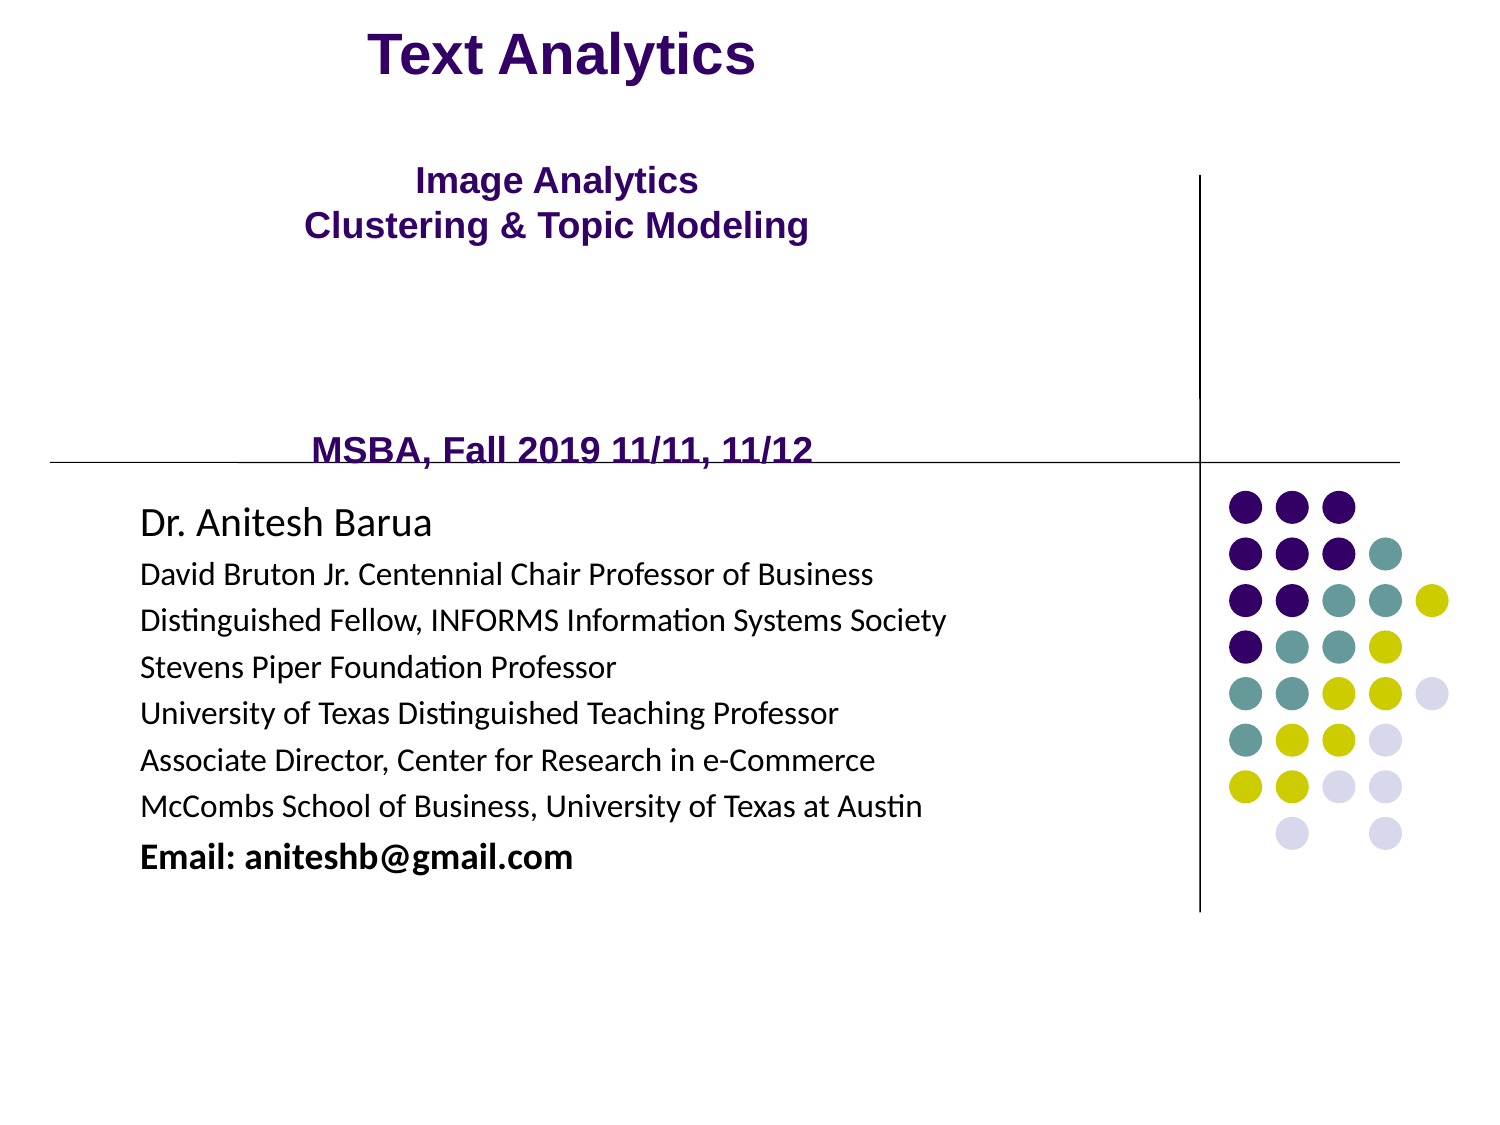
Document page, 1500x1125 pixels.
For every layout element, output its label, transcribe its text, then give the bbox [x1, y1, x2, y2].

title Text Analytics Image Analytics Clustering & Topic Modeling MSBA, Fall 2019 11/11, 11/12 [0, 337, 1201, 579]
subtitle Dr. Anitesh Barua David Bruton Jr. Centennial Chair Professor of Business Distinguished Fellow, INFORMS Information Systems Society Stevens Piper Foundation Professor University of Texas Distinguished Teaching Professor Associate Director, Center for Research in e-Commerce McCombs School of Business, University of Texas at Austin Email: aniteshb@gmail.com [124, 487, 1276, 938]
